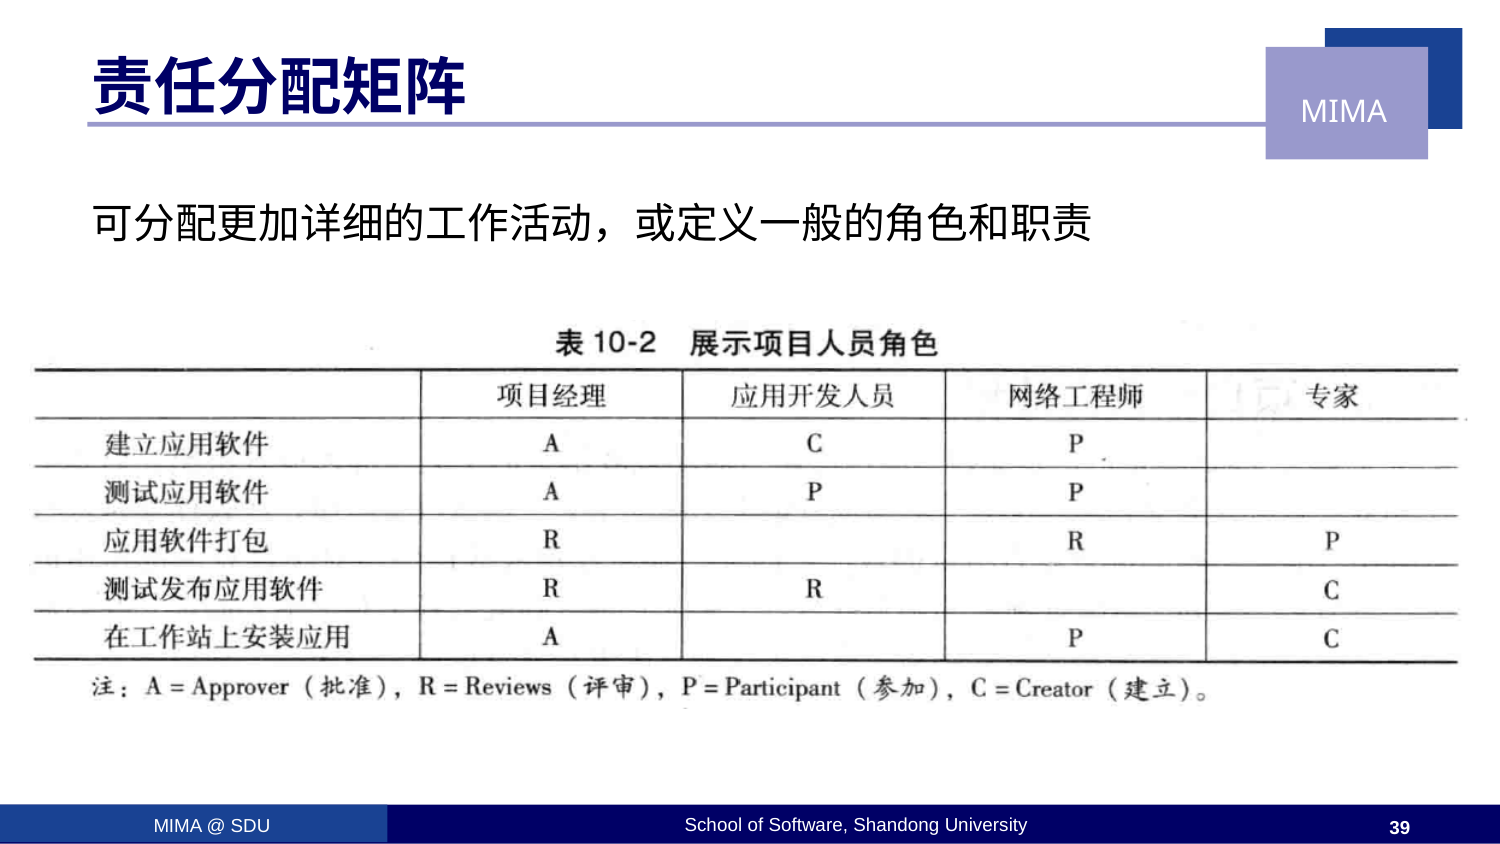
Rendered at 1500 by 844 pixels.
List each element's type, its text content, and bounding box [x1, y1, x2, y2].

text_box 可分配更加详细的工作活动，或定义一般的角色和职责 [76, 189, 1235, 255]
picture [29, 320, 1471, 710]
title 责任分配矩阵 [76, 44, 1291, 125]
